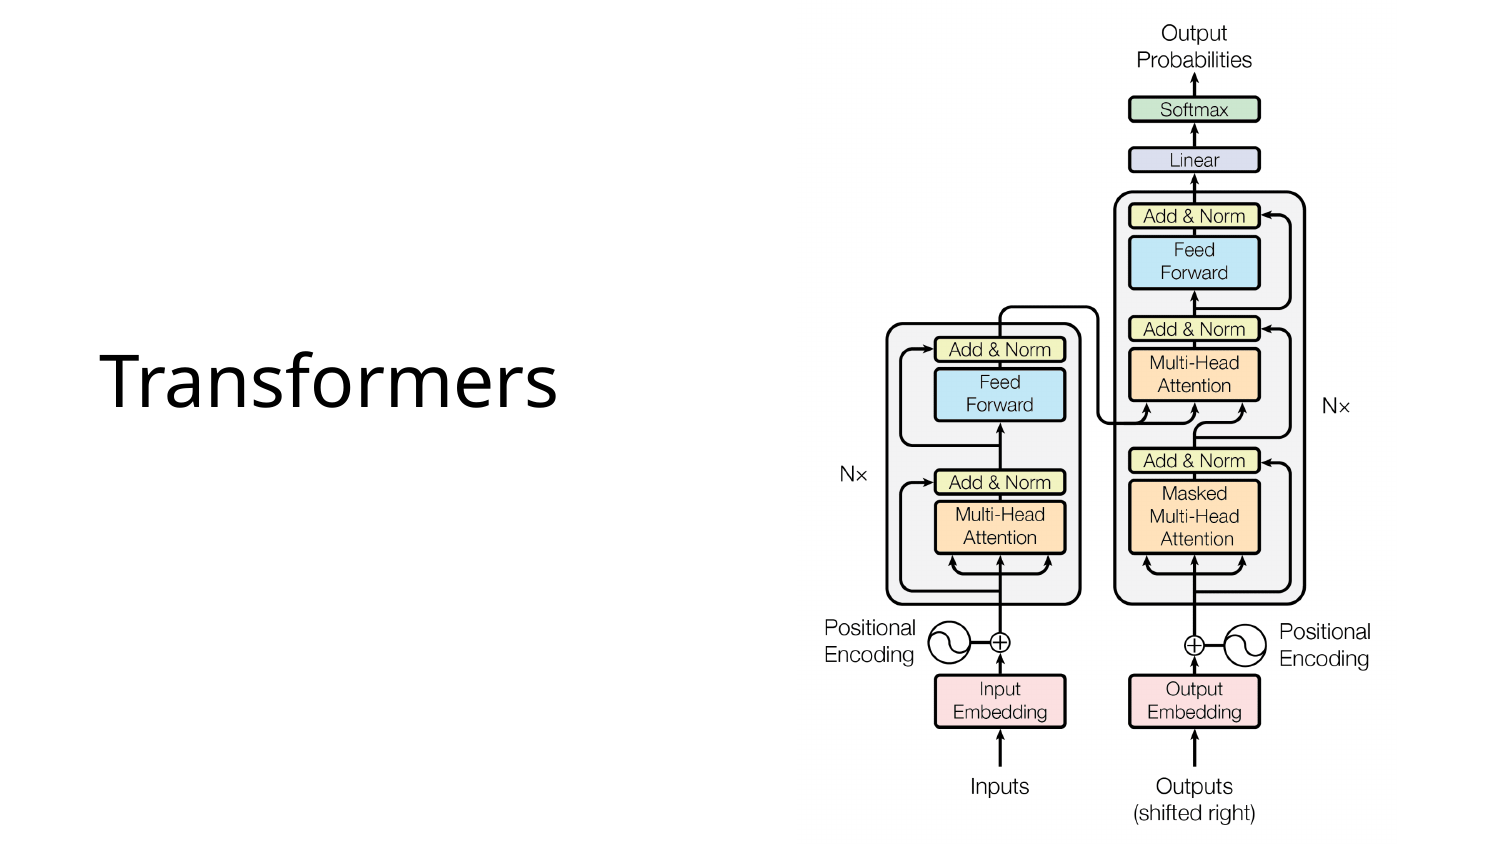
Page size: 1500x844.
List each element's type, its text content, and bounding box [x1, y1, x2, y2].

picture [797, 0, 1397, 844]
text_box Transformers [84, 319, 792, 438]
